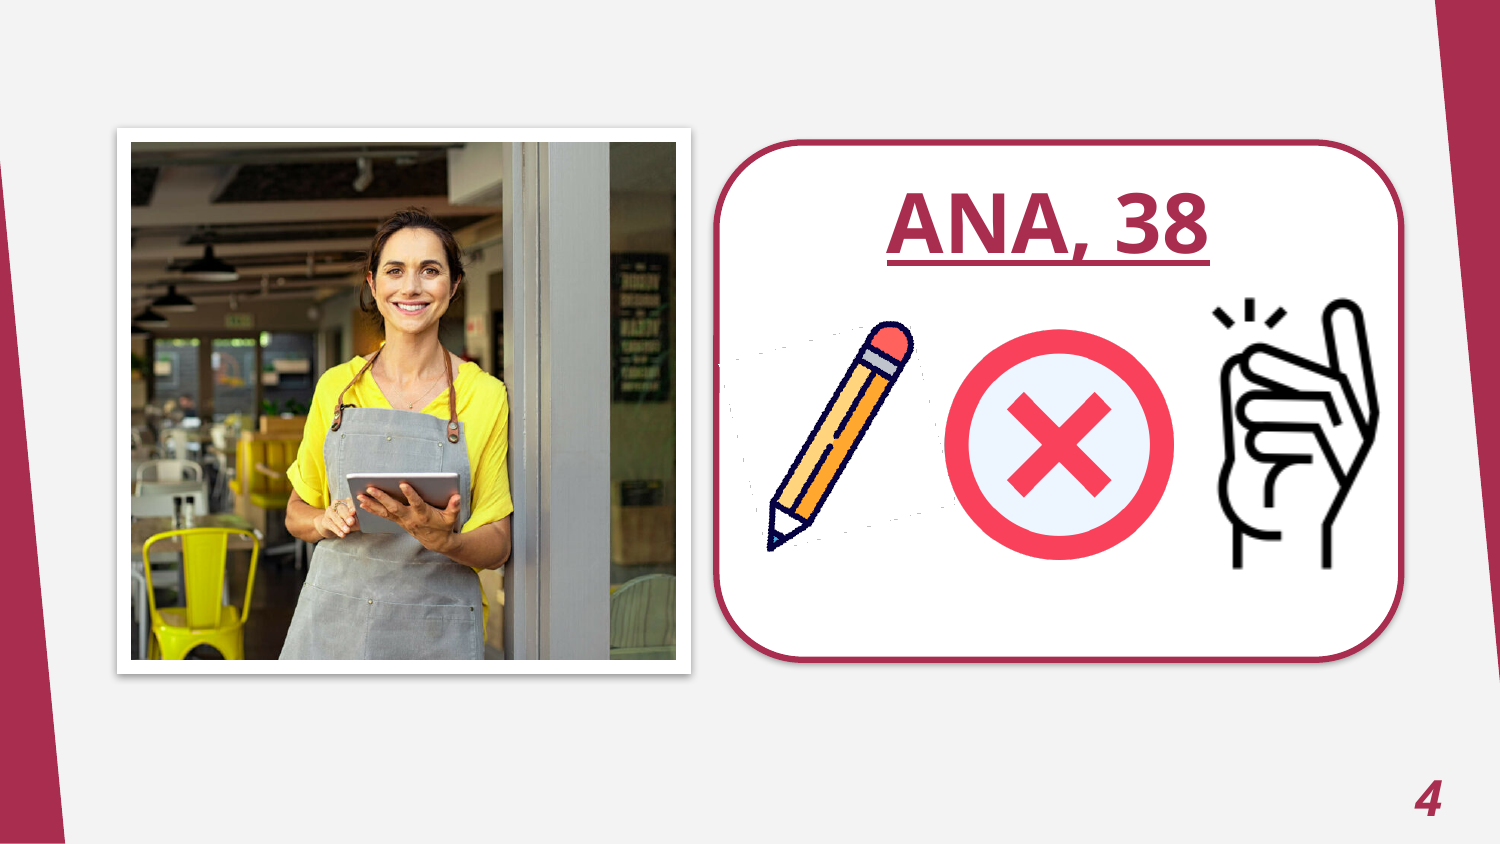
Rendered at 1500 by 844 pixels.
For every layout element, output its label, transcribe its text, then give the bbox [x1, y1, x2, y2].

text_box [713, 139, 1376, 663]
text_box [1434, 0, 1500, 163]
text_box [0, 161, 66, 844]
picture [718, 233, 1496, 634]
text_box 4 [1355, 748, 1500, 844]
picture [130, 142, 677, 660]
text_box [1495, 278, 1500, 683]
text_box ANA, 38 [871, 163, 1500, 278]
